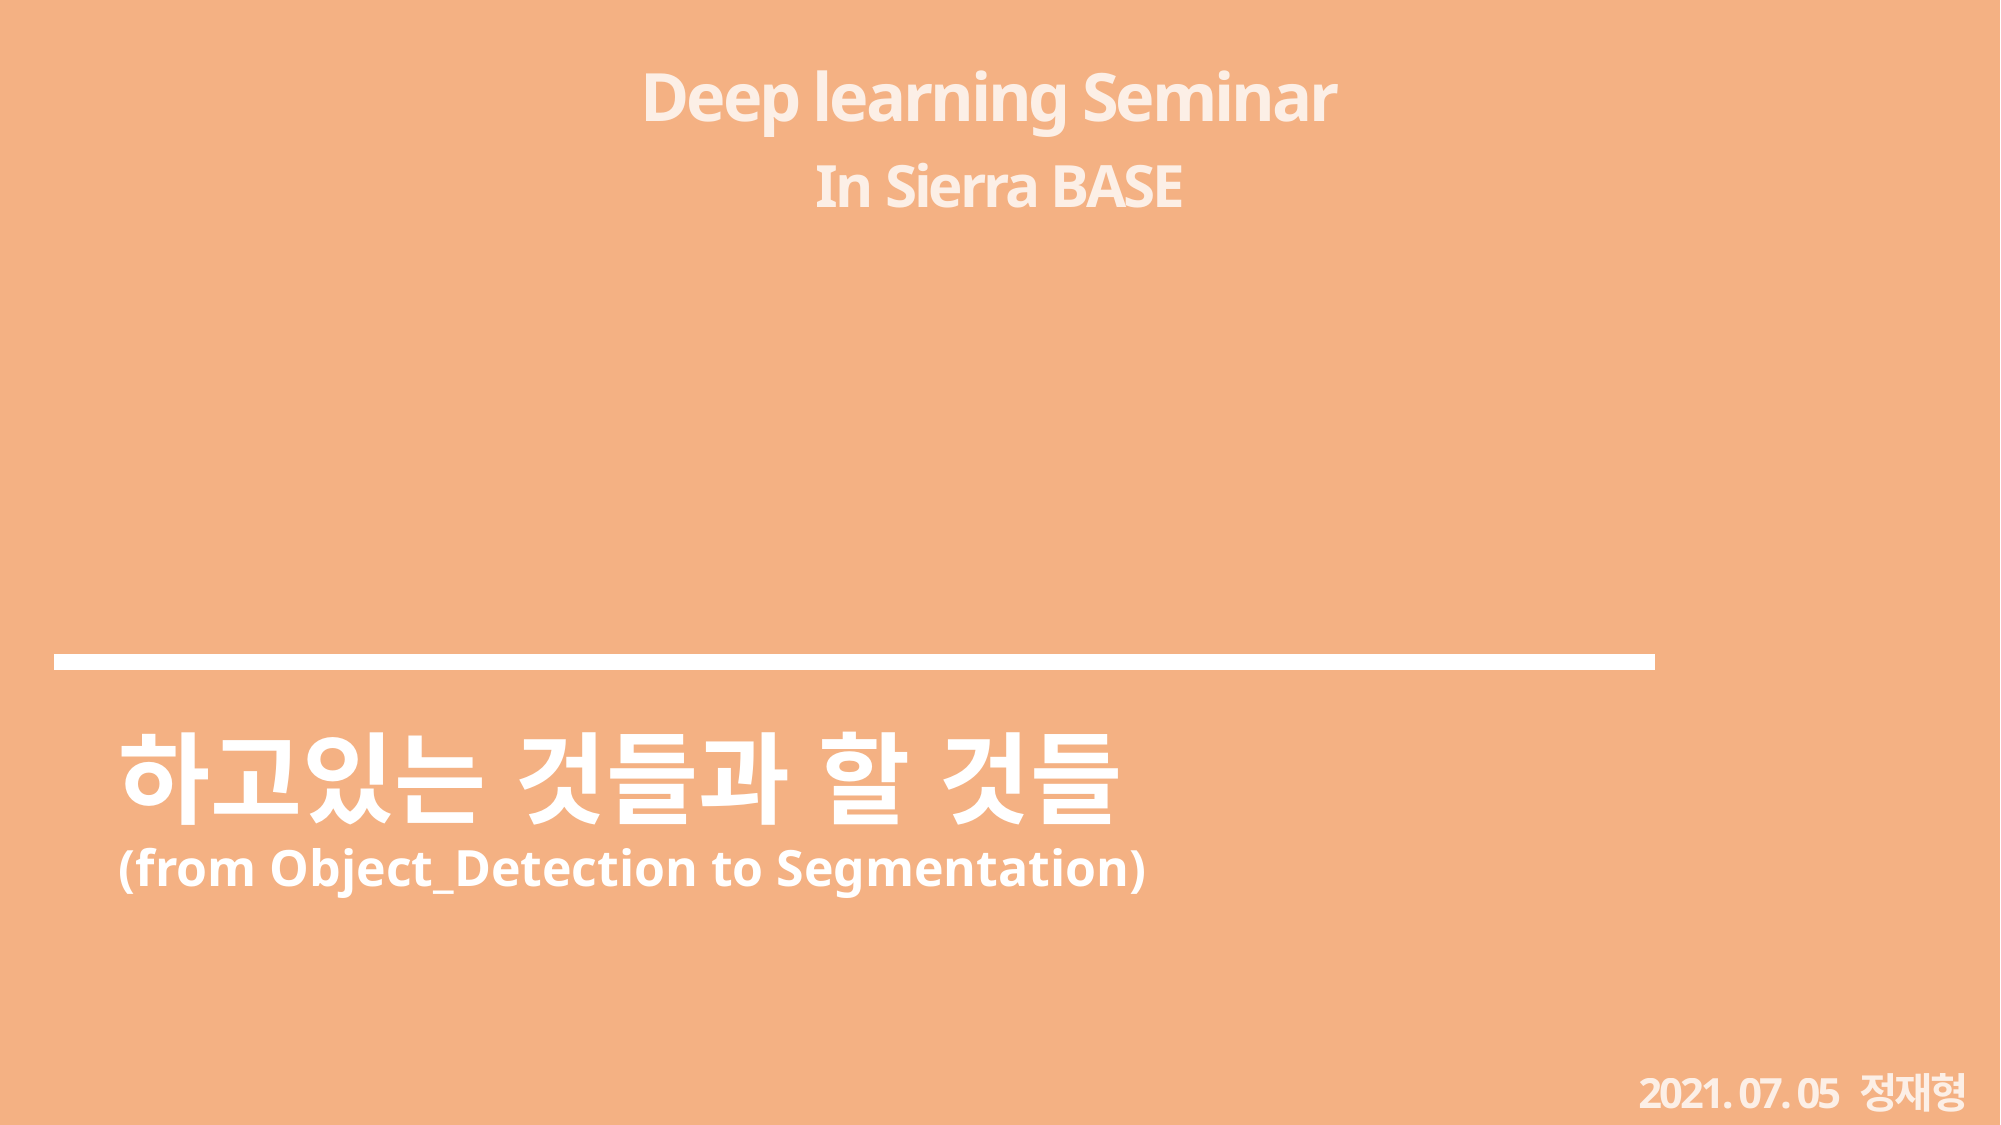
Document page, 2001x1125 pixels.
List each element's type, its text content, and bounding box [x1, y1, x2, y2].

text_box [0, 0, 2000, 1125]
text_box Deep learning Seminar In Sierra BASE [625, 31, 1375, 226]
text_box 2021. 07. 05 정재형 [1623, 1049, 2000, 1125]
text_box 하고있는 것들과 할 것들 (from Object_Detection to Segmentation) [104, 709, 1162, 904]
